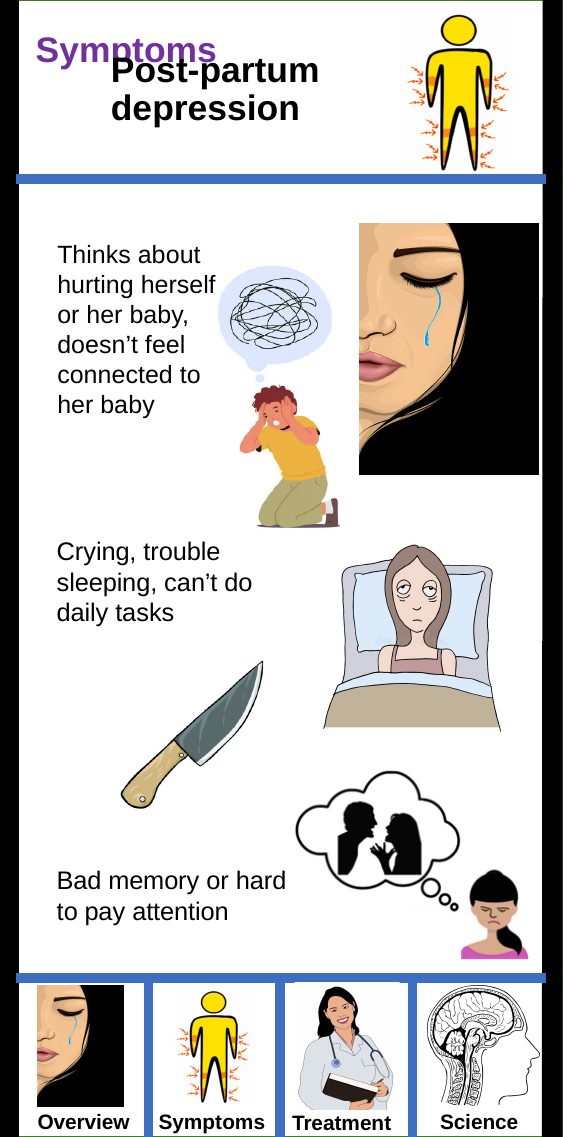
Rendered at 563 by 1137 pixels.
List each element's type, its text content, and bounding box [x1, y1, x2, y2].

picture [426, 984, 541, 1106]
picture [292, 766, 532, 960]
picture [36, 985, 125, 1108]
picture [212, 222, 540, 736]
picture [114, 657, 270, 813]
picture [170, 986, 256, 1105]
picture [399, 8, 517, 172]
text_box Bad memory or hard to pay attention [41, 856, 292, 933]
list Post-partum depression [18, 81, 412, 136]
text_box Crying, trouble sleeping, can’t do daily tasks [41, 528, 315, 634]
text_box Thinks about hurting herself or her baby, doesn’t feel connected to her baby [42, 231, 243, 456]
picture [294, 982, 401, 1110]
